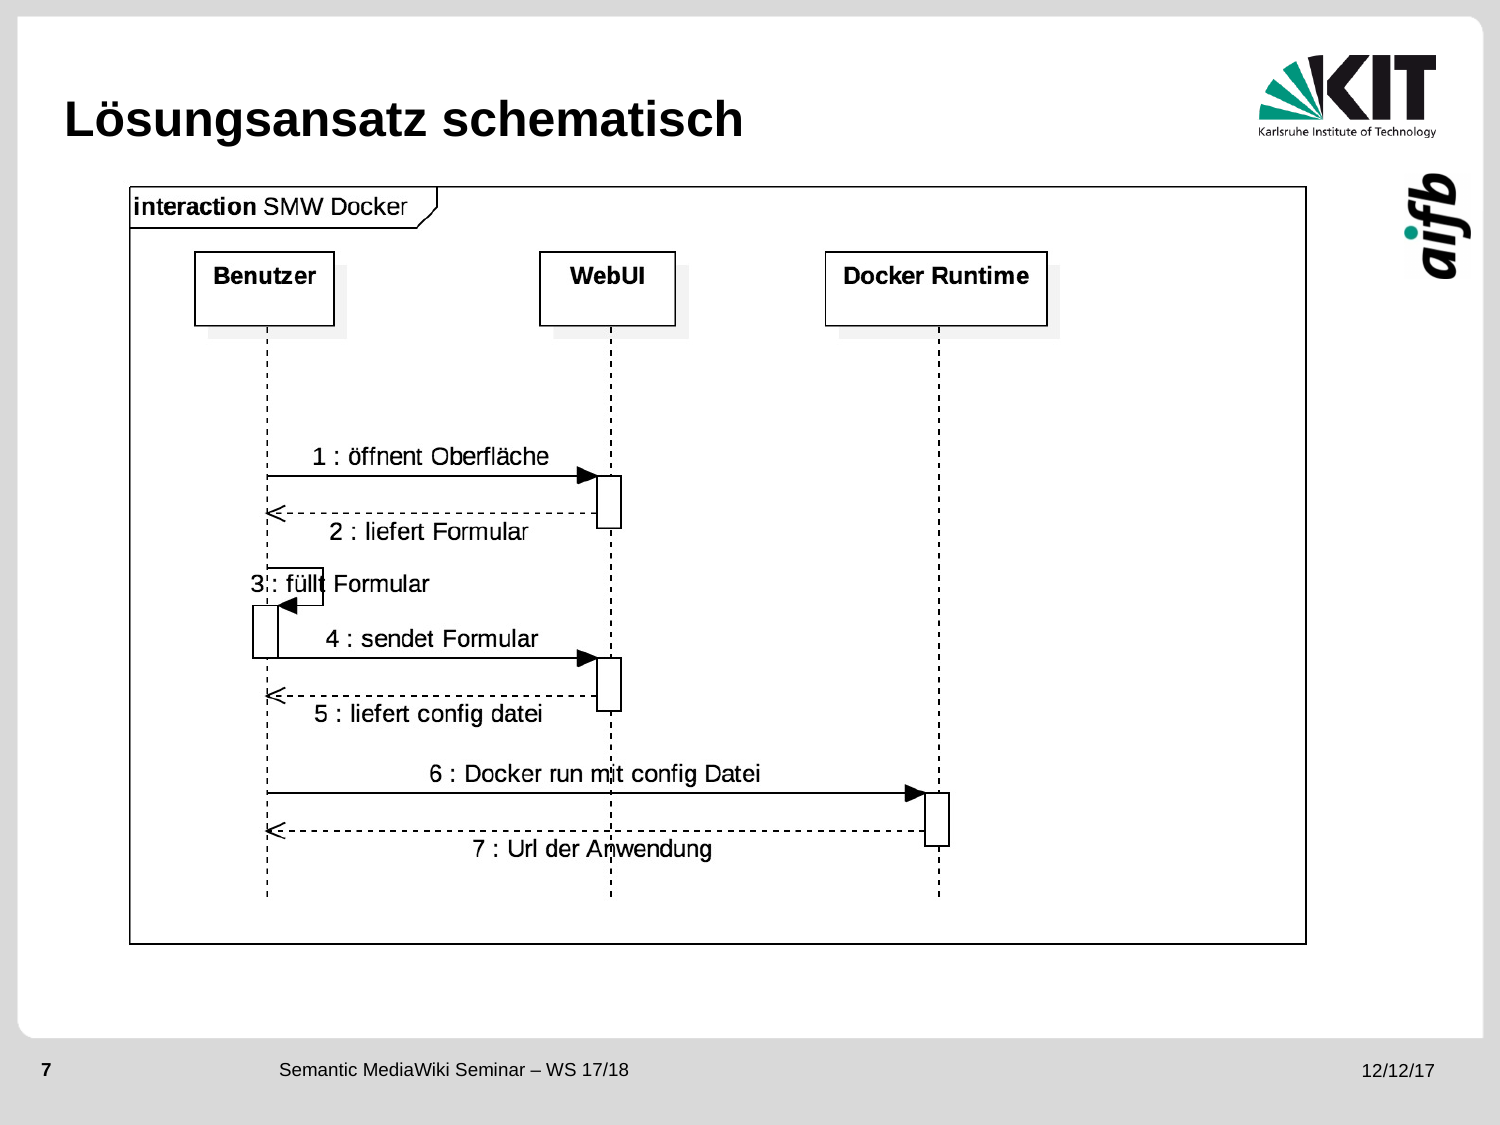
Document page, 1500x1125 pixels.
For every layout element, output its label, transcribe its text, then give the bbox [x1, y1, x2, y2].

picture [0, 0, 1500, 1125]
title Lösungsansatz schematisch [64, 54, 1198, 147]
footer Semantic MediaWiki Seminar – WS 17/18 [279, 1057, 976, 1117]
